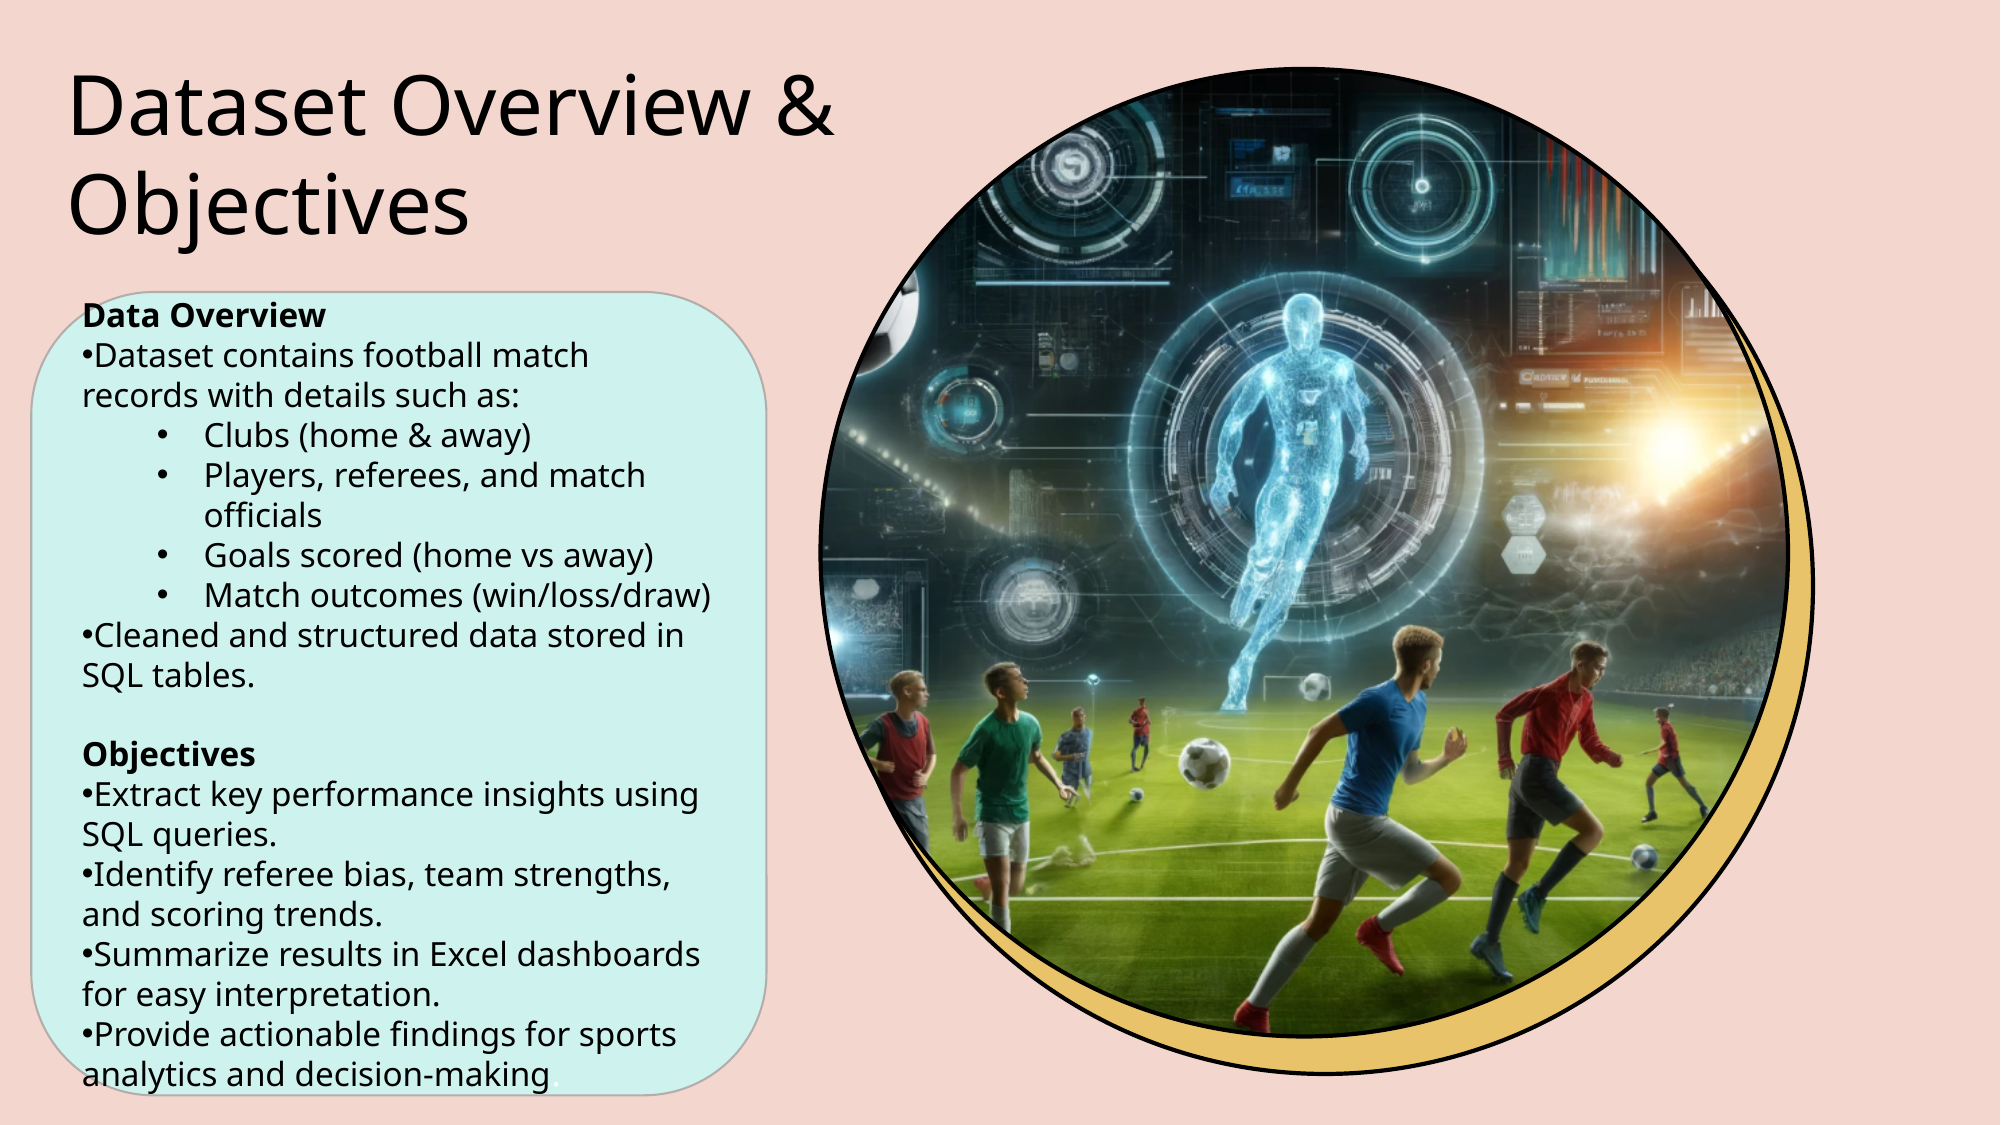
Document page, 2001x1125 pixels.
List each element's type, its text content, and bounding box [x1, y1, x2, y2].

text_box Data Overview Dataset contains football match records with details such as: Clubs (home & away) Players, referees, and match officials Goals scored (home vs away) Match outcomes (win/loss/draw) Cleaned and structured data stored in SQL tables. Objectives Extract key performance insights using SQL queries. Identify referee bias, team strengths, and scoring trends. Summarize results in Excel dashboards for easy interpretation. Provide actionable findings for sports analytics and decision-making. [30, 290, 768, 1097]
title Dataset Overview & Objectives [51, 44, 914, 273]
picture [820, 68, 1788, 1037]
